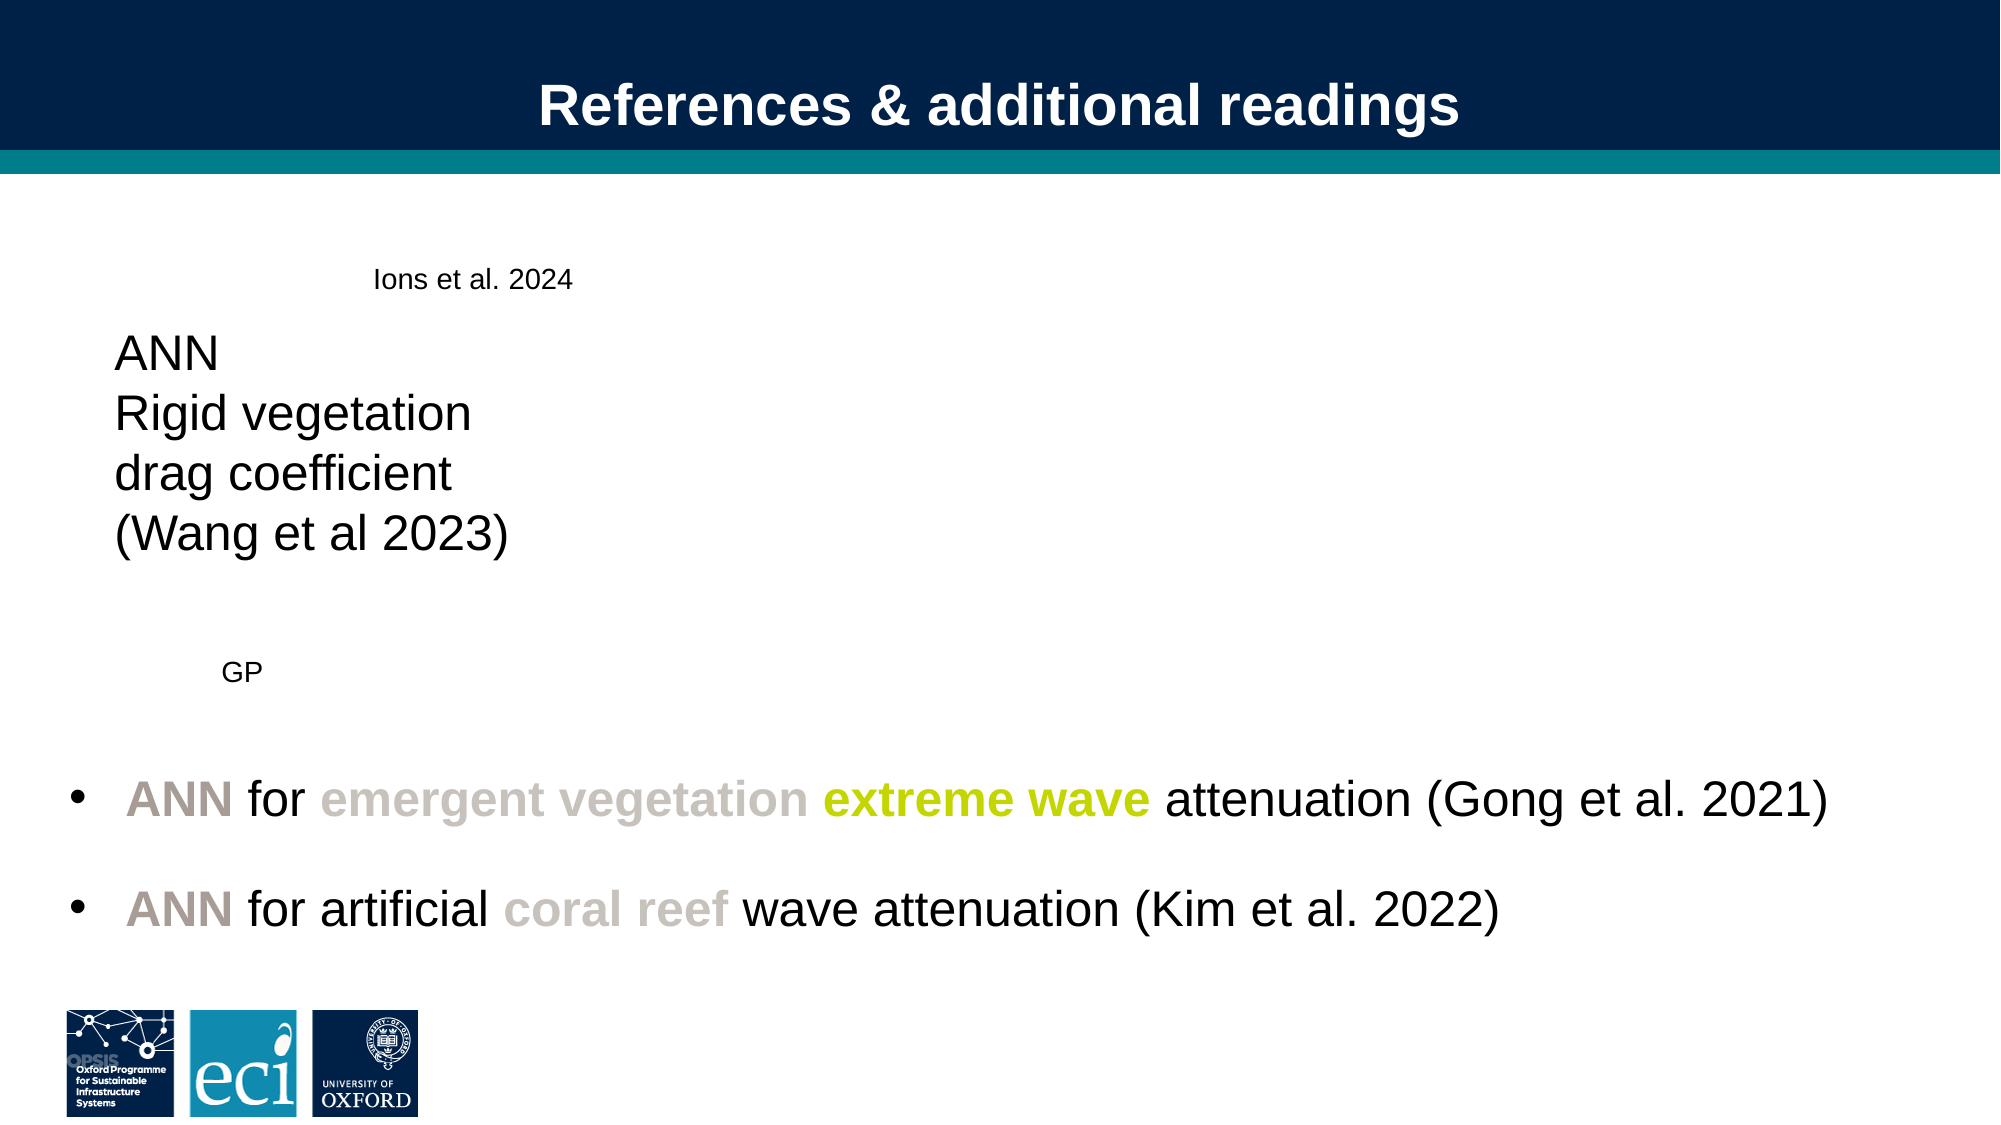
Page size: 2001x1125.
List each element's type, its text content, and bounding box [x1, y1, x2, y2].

text_box ANN Rigid vegetation drag coefficient (Wang et al 2023) [99, 313, 617, 569]
text_box GP [206, 646, 1616, 696]
text_box ANN for emergent vegetation extreme wave attenuation (Gong et al. 2021) [54, 759, 1951, 834]
text_box Ions et al. 2024 [358, 252, 759, 303]
text_box ANN for artificial coral reef wave attenuation (Kim et al. 2022) [54, 868, 1951, 944]
text_box References & additional readings [0, 60, 2000, 145]
picture [66, 1009, 418, 1117]
